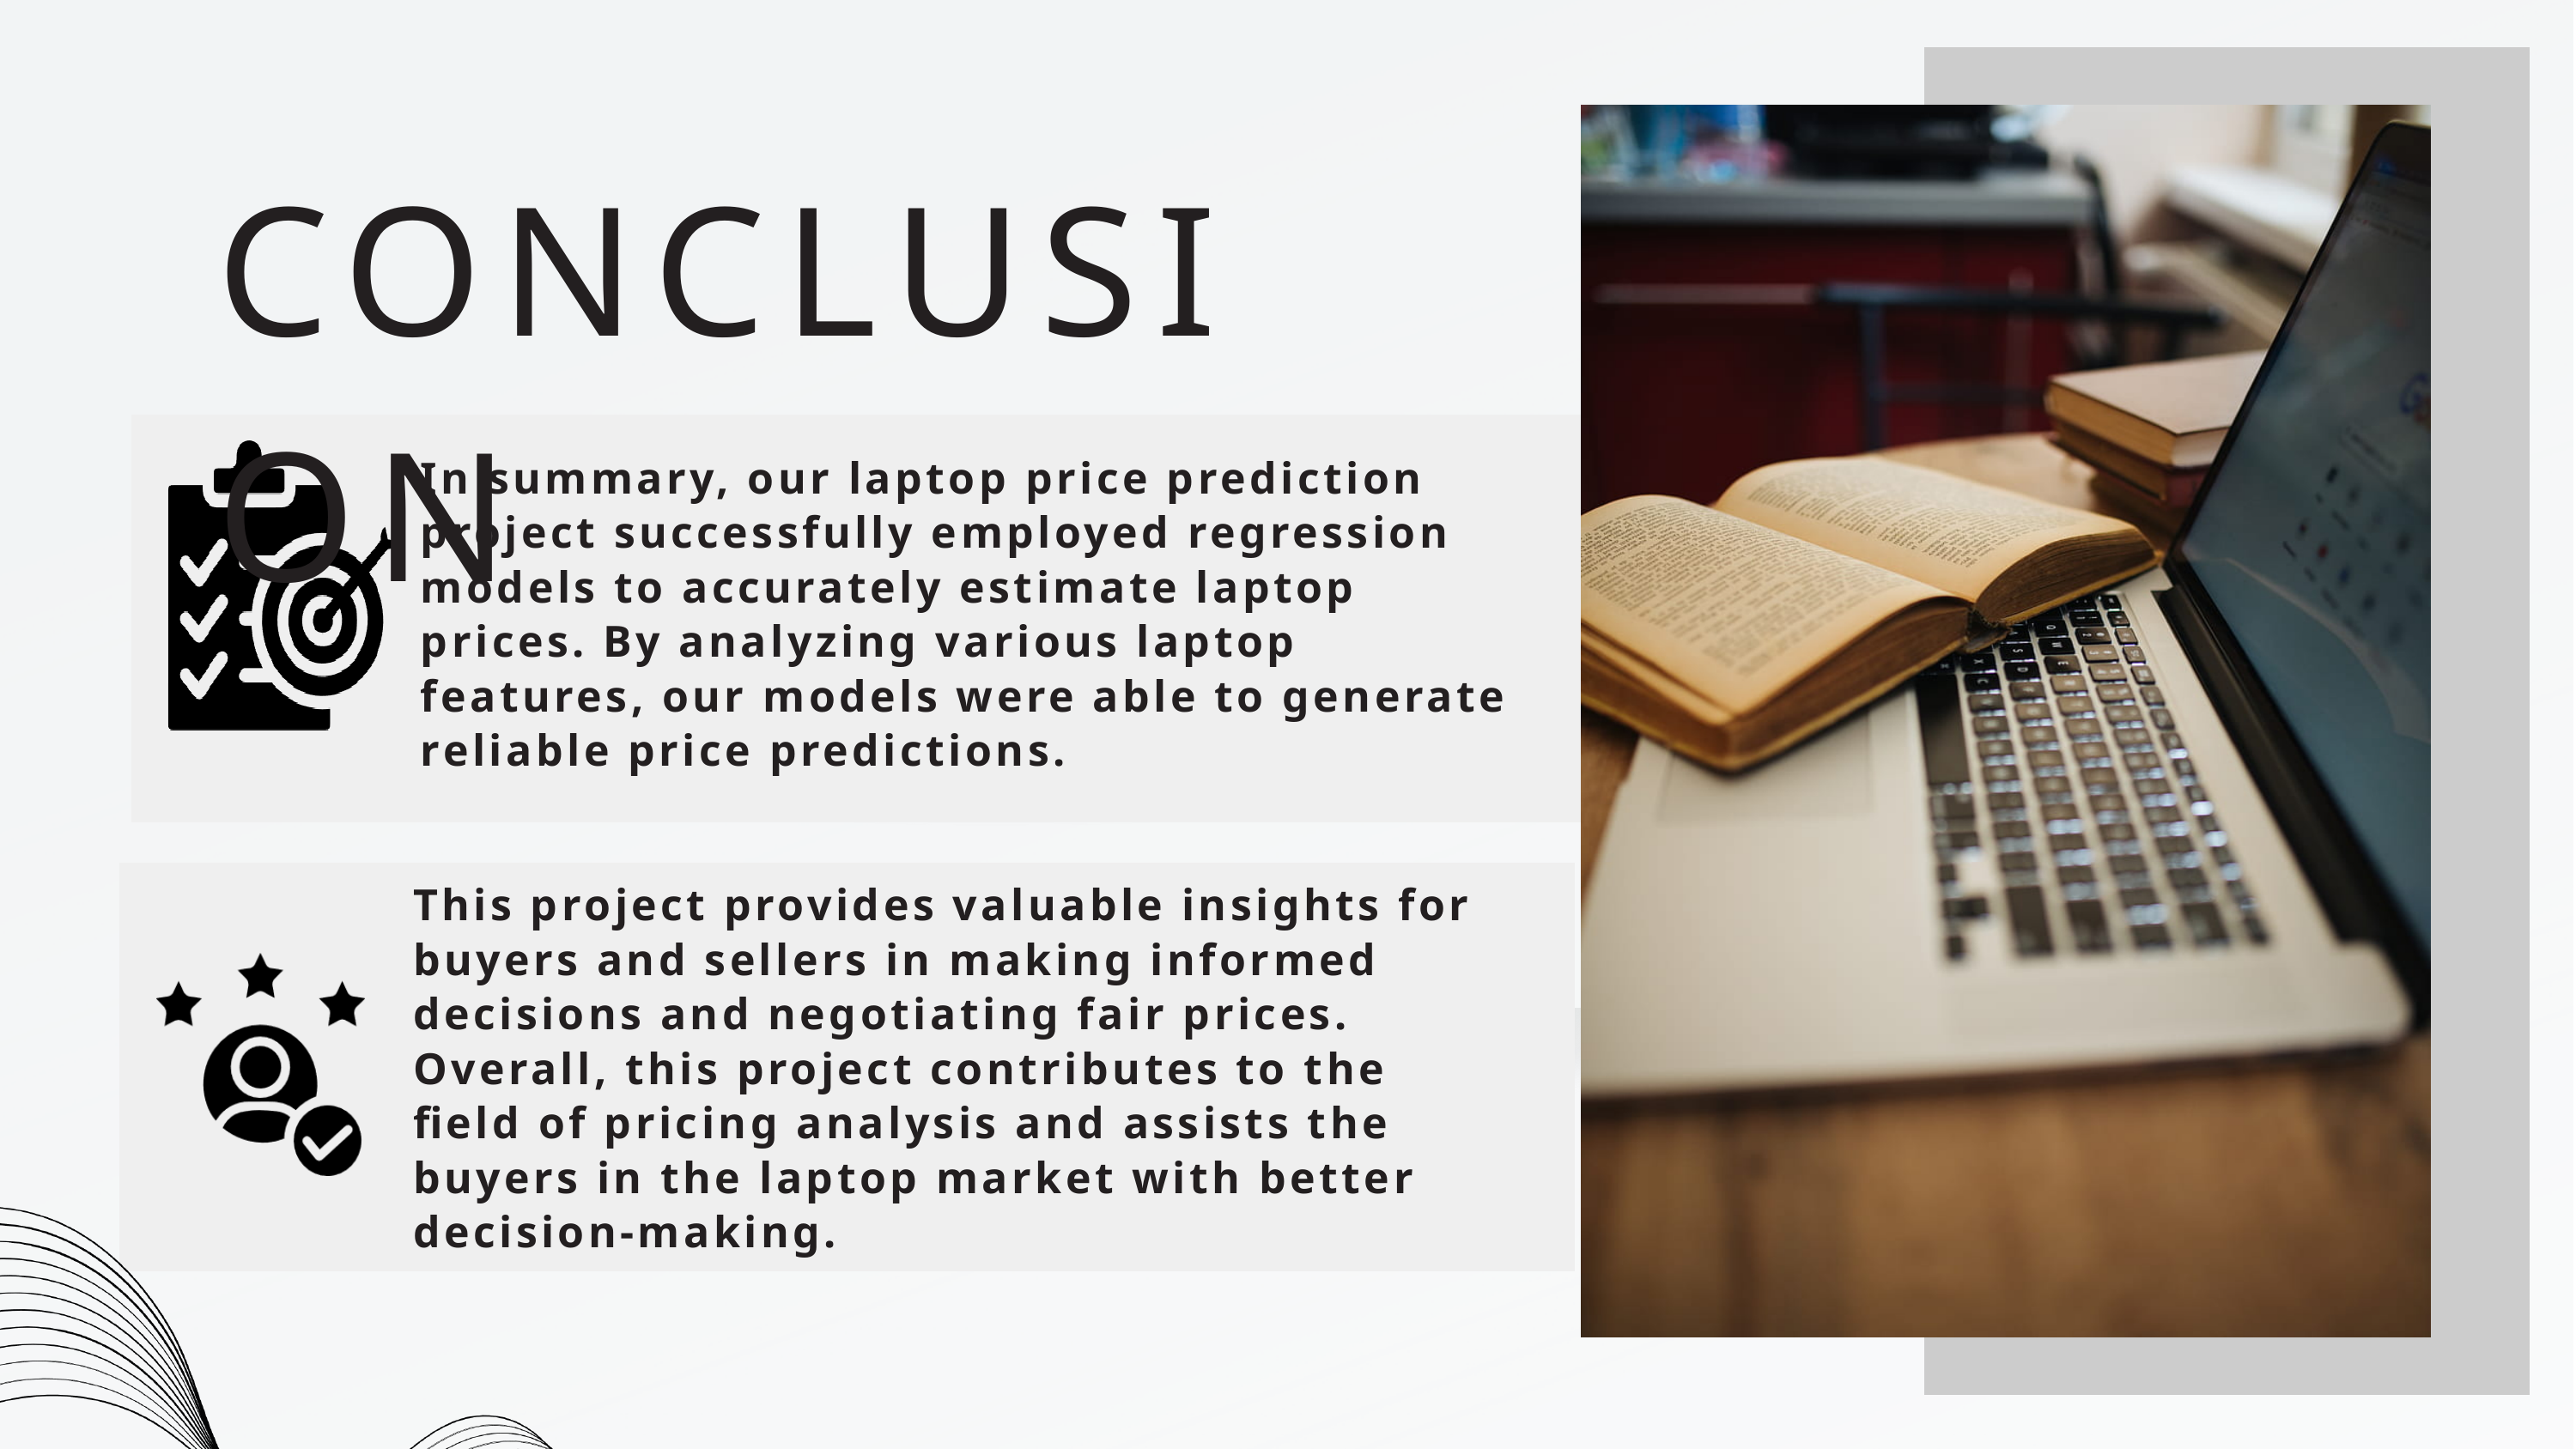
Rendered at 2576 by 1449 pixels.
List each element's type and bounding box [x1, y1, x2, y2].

picture [0, 0, 2574, 1449]
text_box [1924, 47, 2530, 1396]
text_box [131, 414, 1577, 863]
text_box [118, 863, 1576, 1271]
